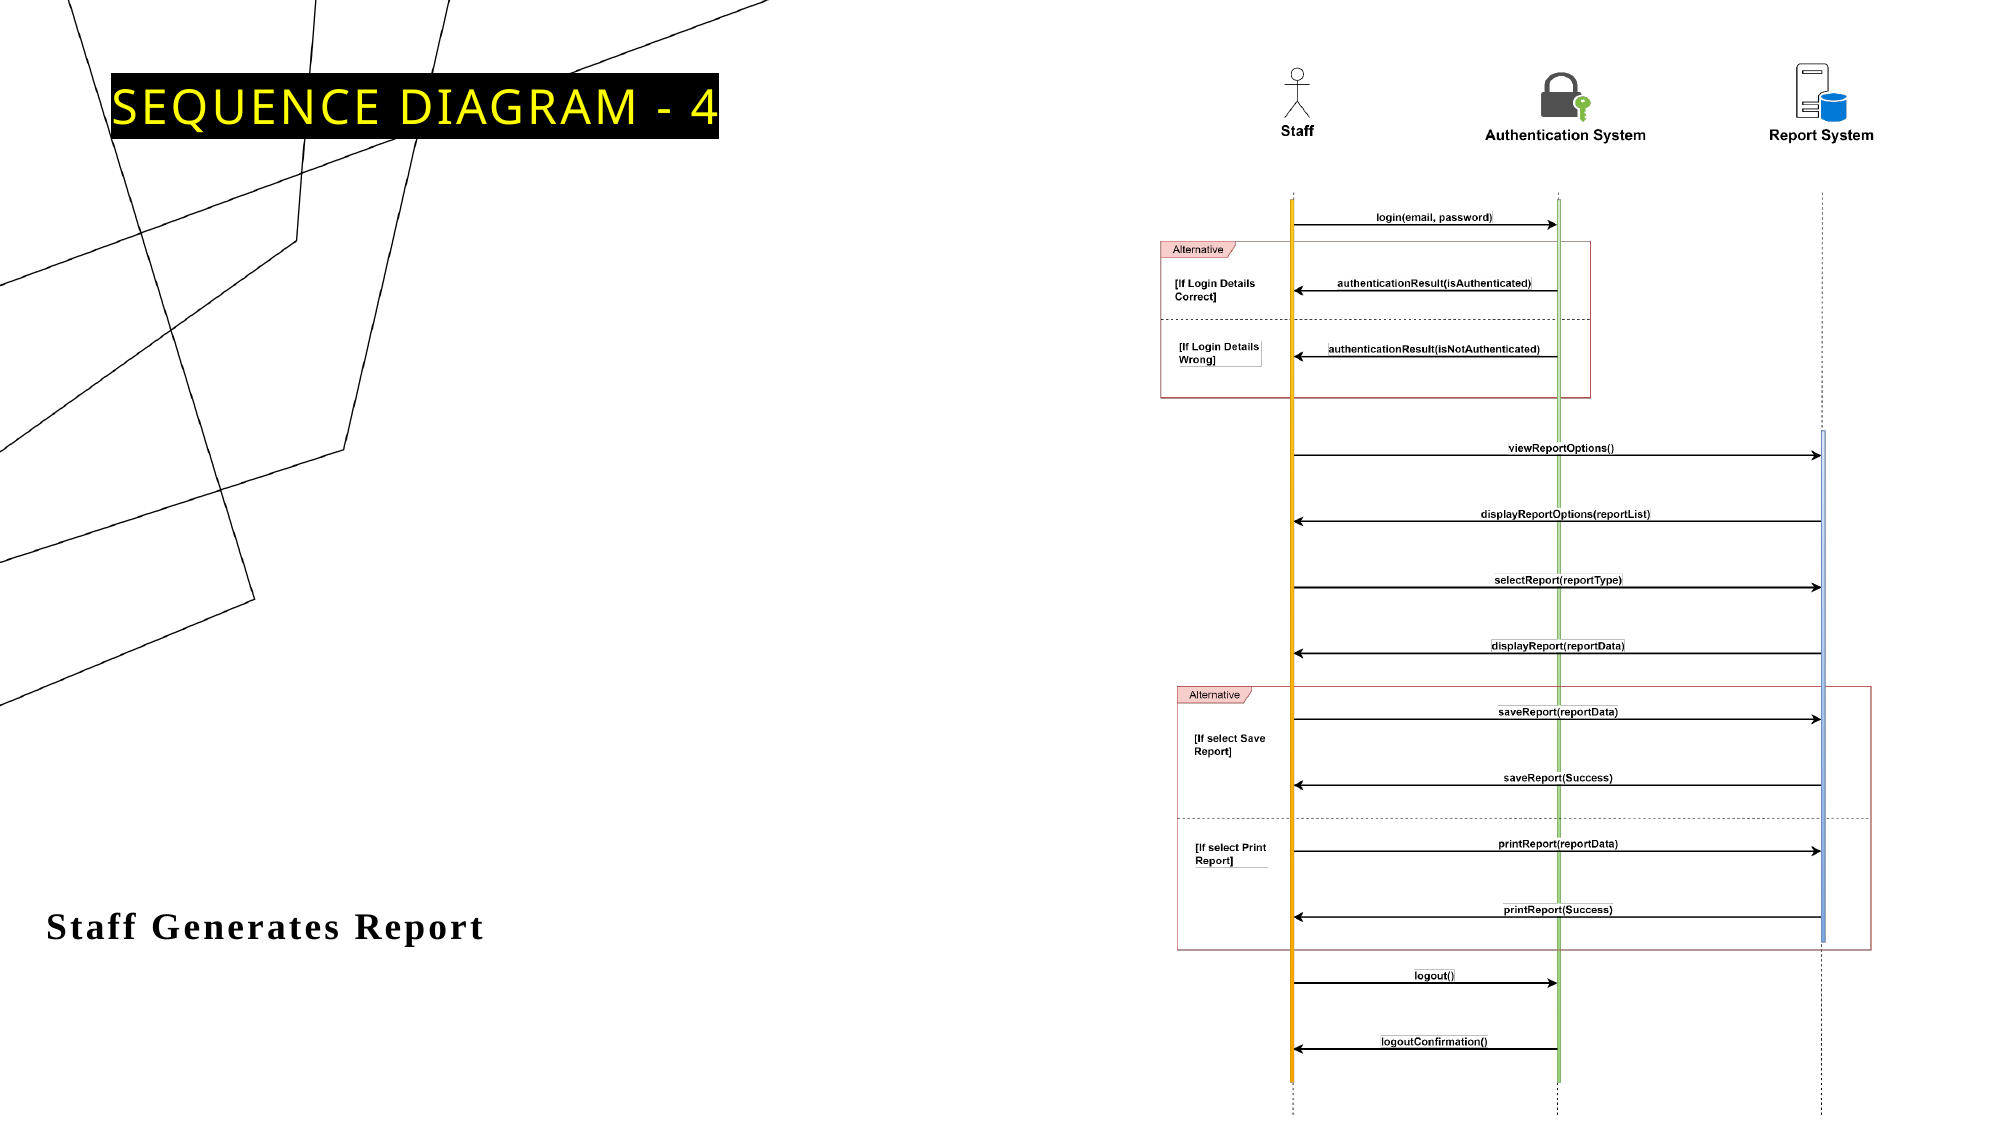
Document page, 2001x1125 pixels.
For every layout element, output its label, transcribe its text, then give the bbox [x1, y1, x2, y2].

picture [0, 0, 803, 720]
title Sequence Diagram - 4 [96, 40, 807, 143]
list Staff Generates Report [31, 899, 923, 960]
picture [1152, 55, 1882, 1125]
